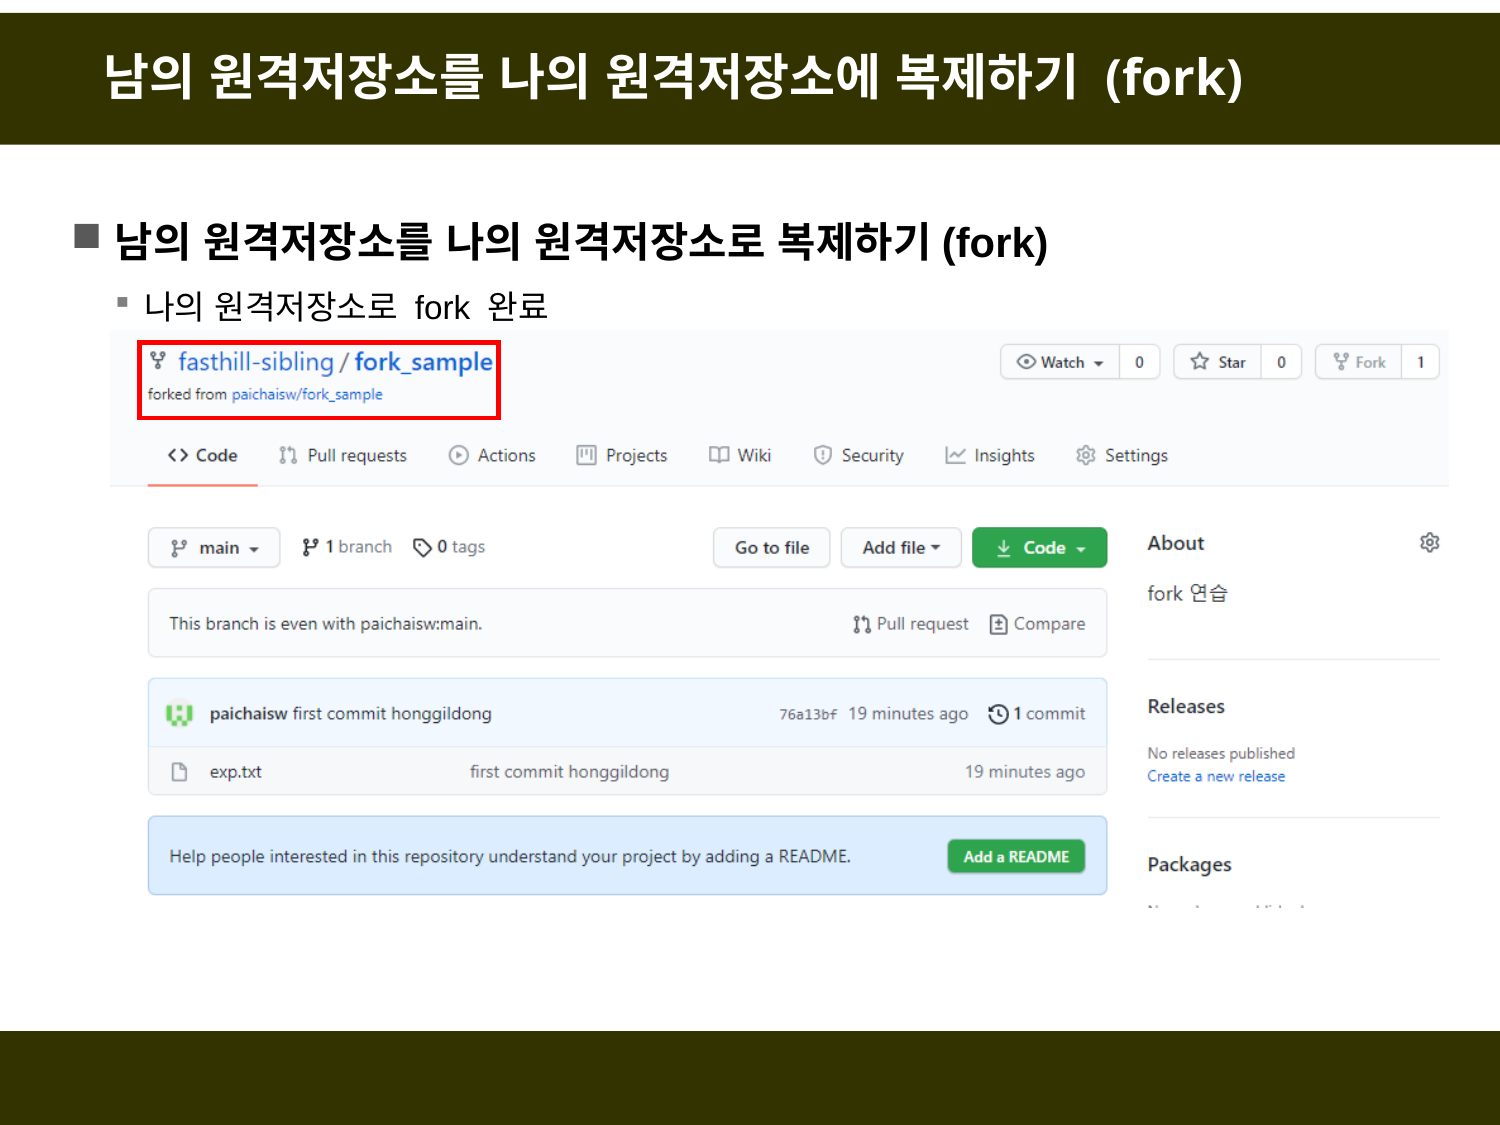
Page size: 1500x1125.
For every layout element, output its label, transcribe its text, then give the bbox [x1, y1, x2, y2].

picture [110, 330, 1449, 908]
text_box 남의 원격저장소를 나의 원격저장소로 복제하기(fork) 나의 원격저장소로 fork 완료 [56, 183, 1474, 821]
title 남의 원격저장소를 나의 원격저장소에 복제하기 (fork) [88, 31, 1282, 126]
